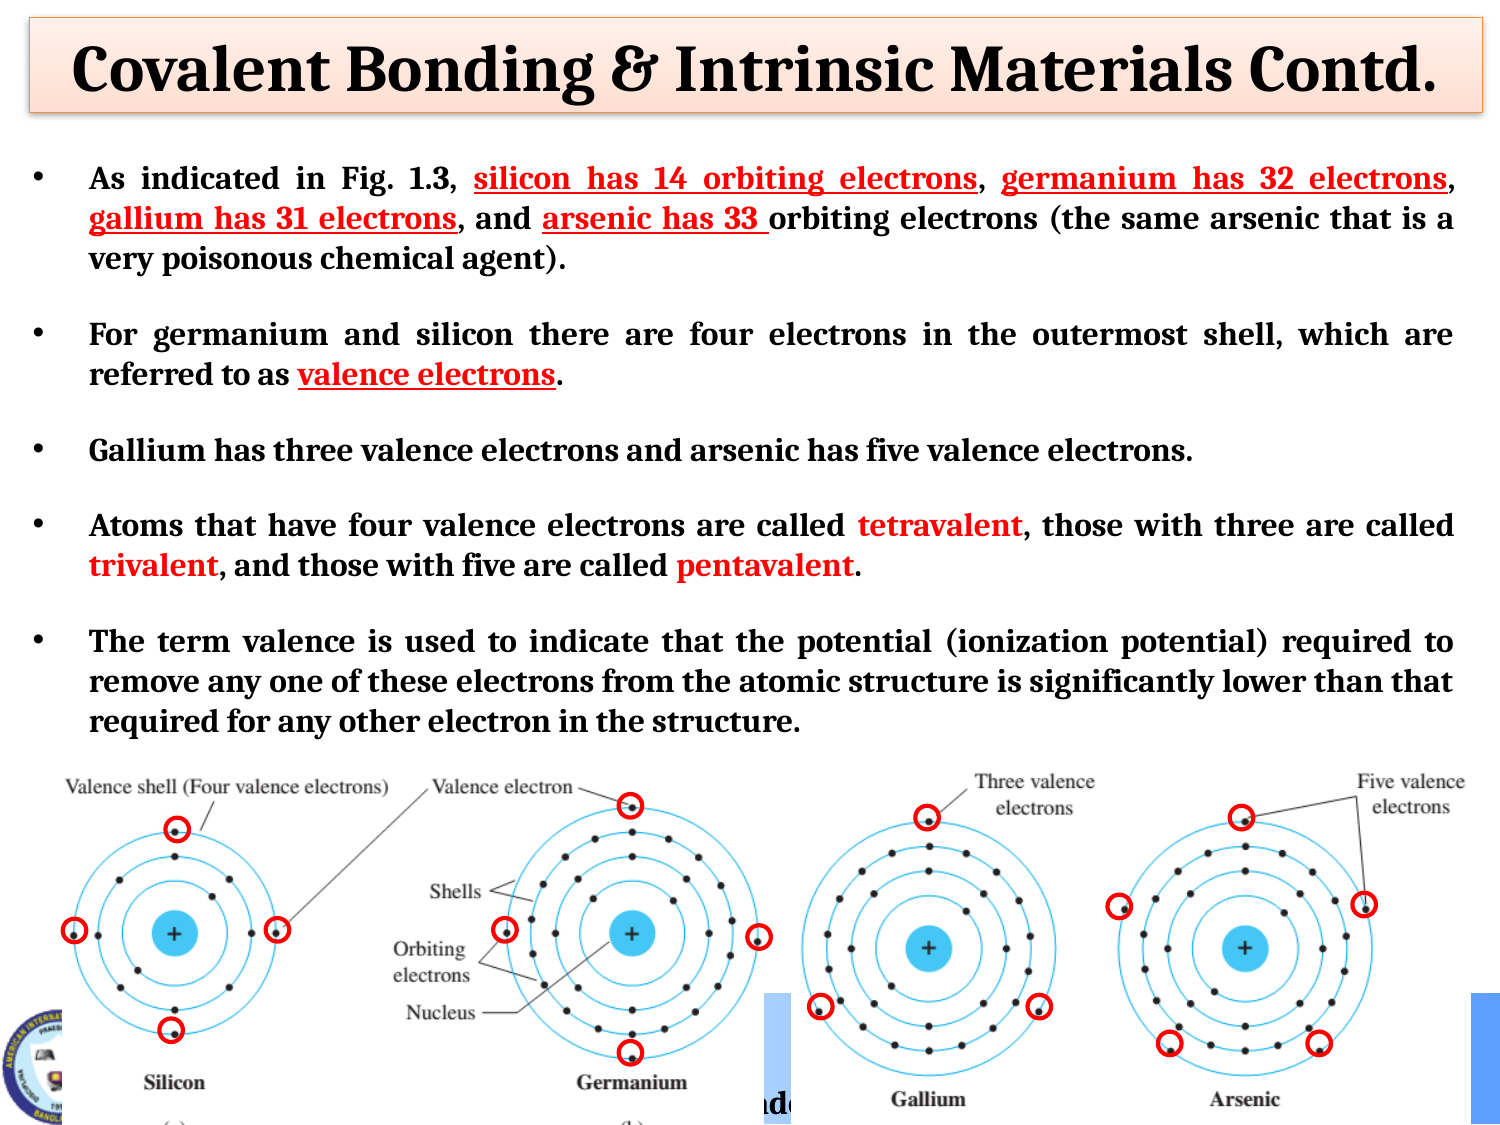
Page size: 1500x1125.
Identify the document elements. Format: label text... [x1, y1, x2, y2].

picture [0, 1007, 62, 1125]
text_box Covalent Bonding & Intrinsic Materials Contd. [29, 17, 1483, 113]
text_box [62, 793, 1377, 1065]
list As indicated in Fig. 1.3, silicon has 14 orbiting electrons, germanium has 32 electrons, gallium has 31 electrons, and arsenic has 33 orbiting electrons (the same arsenic that is a very poisonous chemical agent). For germanium and silicon there are four electrons in the outermost shell, which are referred to as valence electrons. Gallium has three valence electrons and arsenic has five valence electrons. Atoms that have four valence electrons are called tetravalent, those with three are called trivalent, and those with five are called pentavalent. The term valence is used to indicate that the potential (ionization potential) required to remove any one of these electrons from the atomic structure is significantly lower than that required for any other electron in the structure. [17, 149, 1471, 764]
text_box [62, 763, 1471, 1125]
